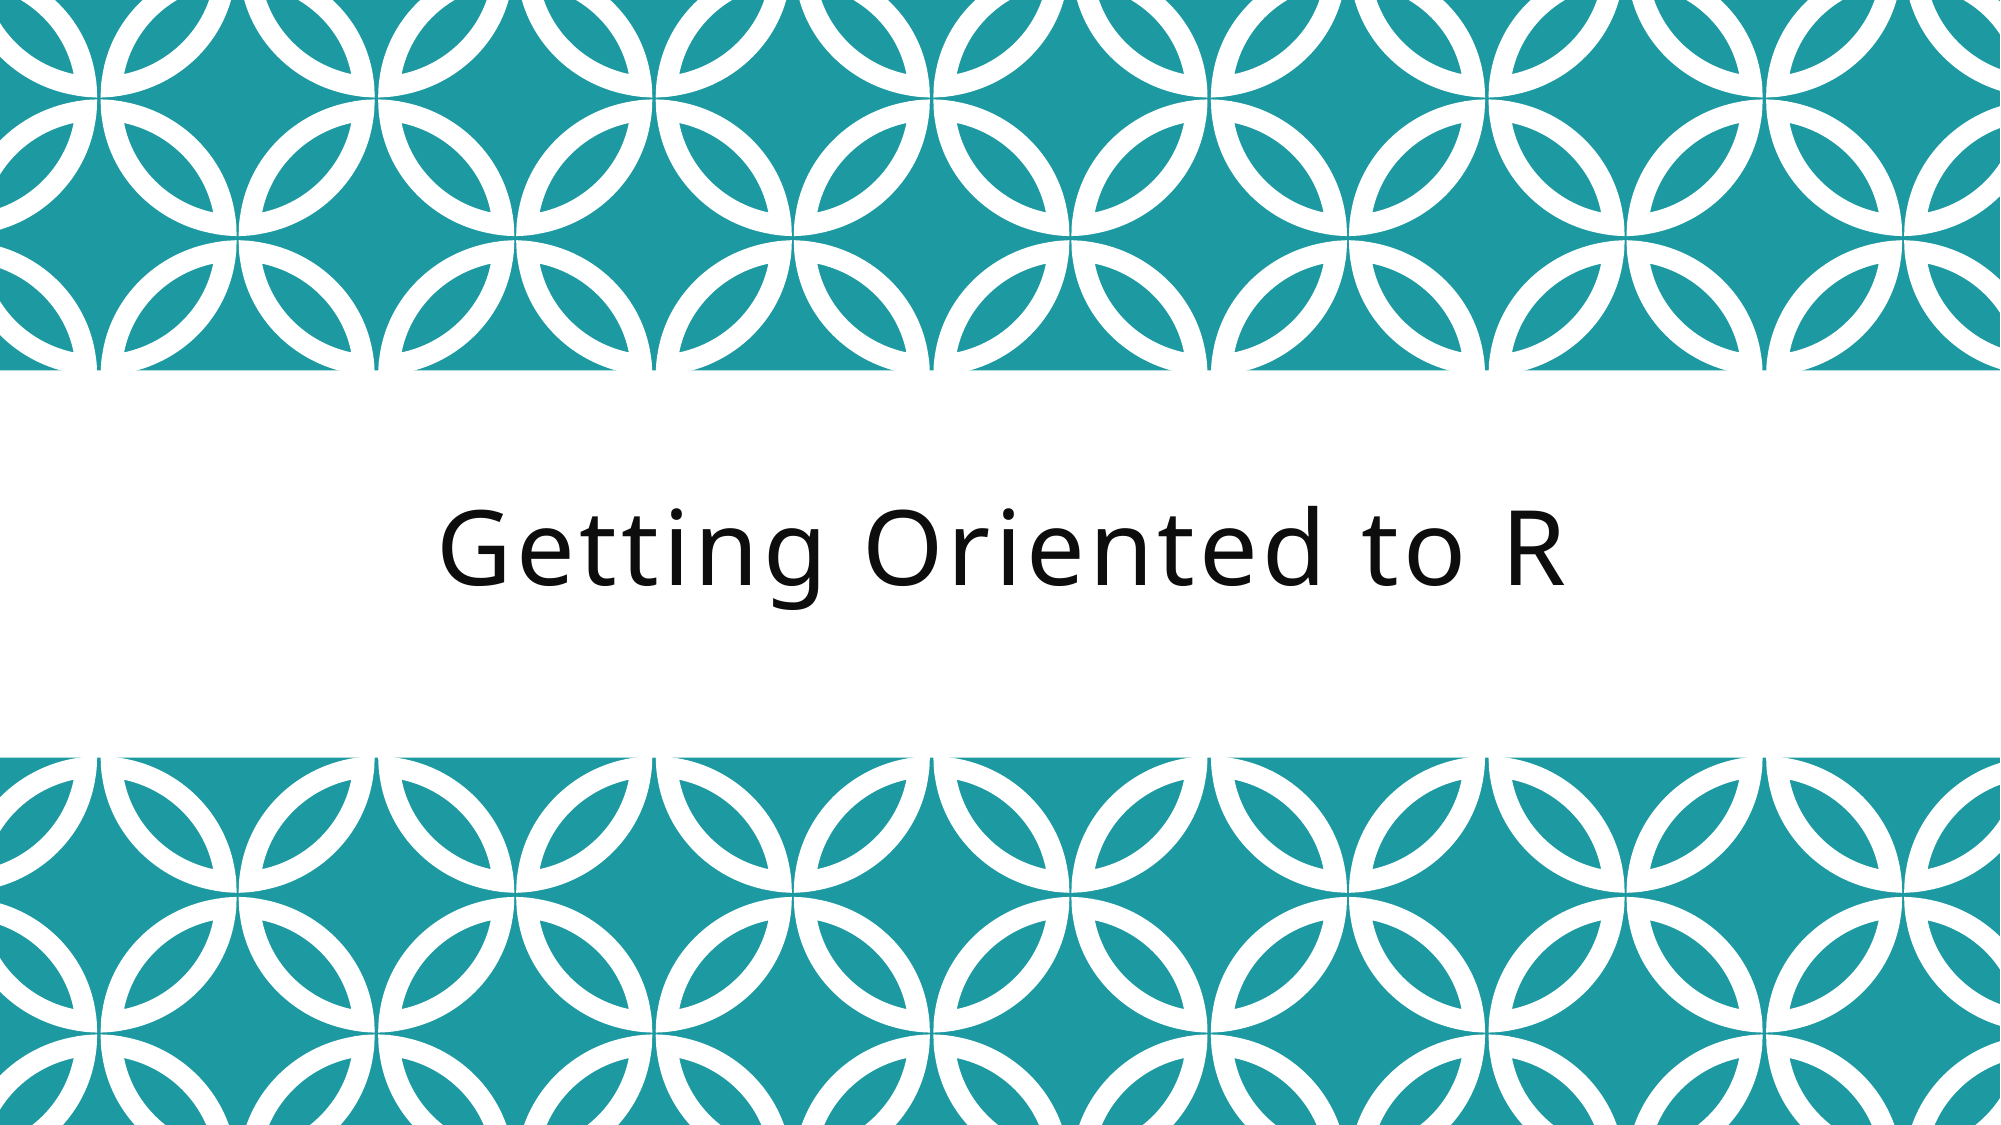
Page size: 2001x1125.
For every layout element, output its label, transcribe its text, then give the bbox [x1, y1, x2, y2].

title Getting Oriented to R [87, 479, 1923, 720]
